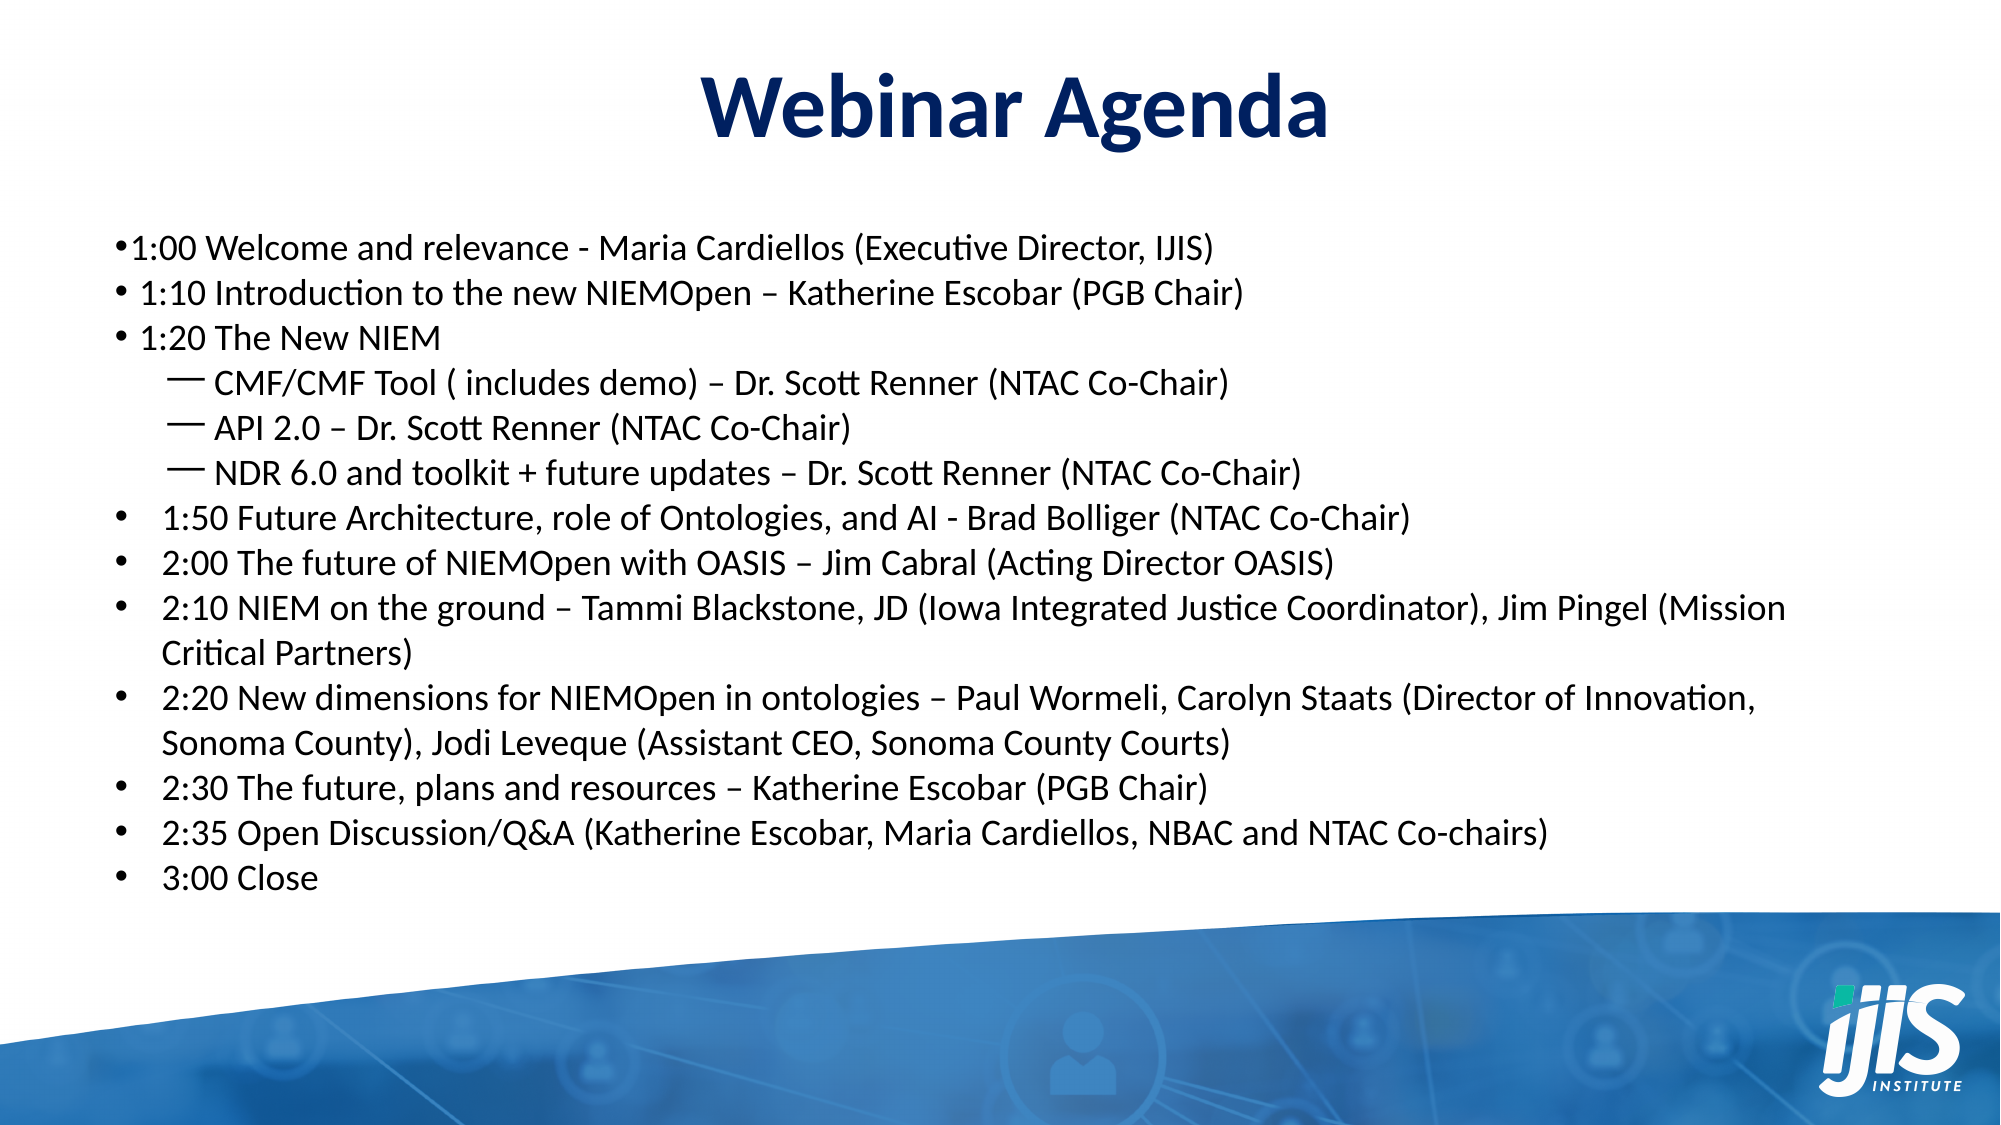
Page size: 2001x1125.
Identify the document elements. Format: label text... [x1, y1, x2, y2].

picture [0, 0, 2000, 1125]
text_box 1:00 Welcome and relevance - Maria Cardiellos (Executive Director, IJIS) 1:10 Introduction to the new NIEMOpen – Katherine Escobar (PGB Chair) 1:20 The New NIEM CMF/CMF Tool ( includes demo) – Dr. Scott Renner (NTAC Co-Chair) API 2.0 – Dr. Scott Renner (NTAC Co-Chair) NDR 6.0 and toolkit + future updates – Dr. Scott Renner (NTAC Co-Chair) 1:50 Future Architecture, role of Ontologies, and AI - Brad Bolliger (NTAC Co-Chair) 2:00 The future of NIEMOpen with OASIS – Jim Cabral (Acting Director OASIS) 2:10 NIEM on the ground – Tammi Blackstone, JD (Iowa Integrated Justice Coordinator), Jim Pingel (Mission Critical Partners) 2:20 New dimensions for NIEMOpen in ontologies – Paul Wormeli, Carolyn Staats (Director of Innovation, Sonoma County), Jodi Leveque (Assistant CEO, Sonoma County Courts) 2:30 The future, plans and resources – Katherine Escobar (PGB Chair) 2:35 Open Discussion/Q&A (Katherine Escobar, Maria Cardiellos, NBAC and NTAC Co-chairs) 3:00 Close [99, 215, 1842, 951]
title Webinar Agenda [99, 5, 1900, 196]
